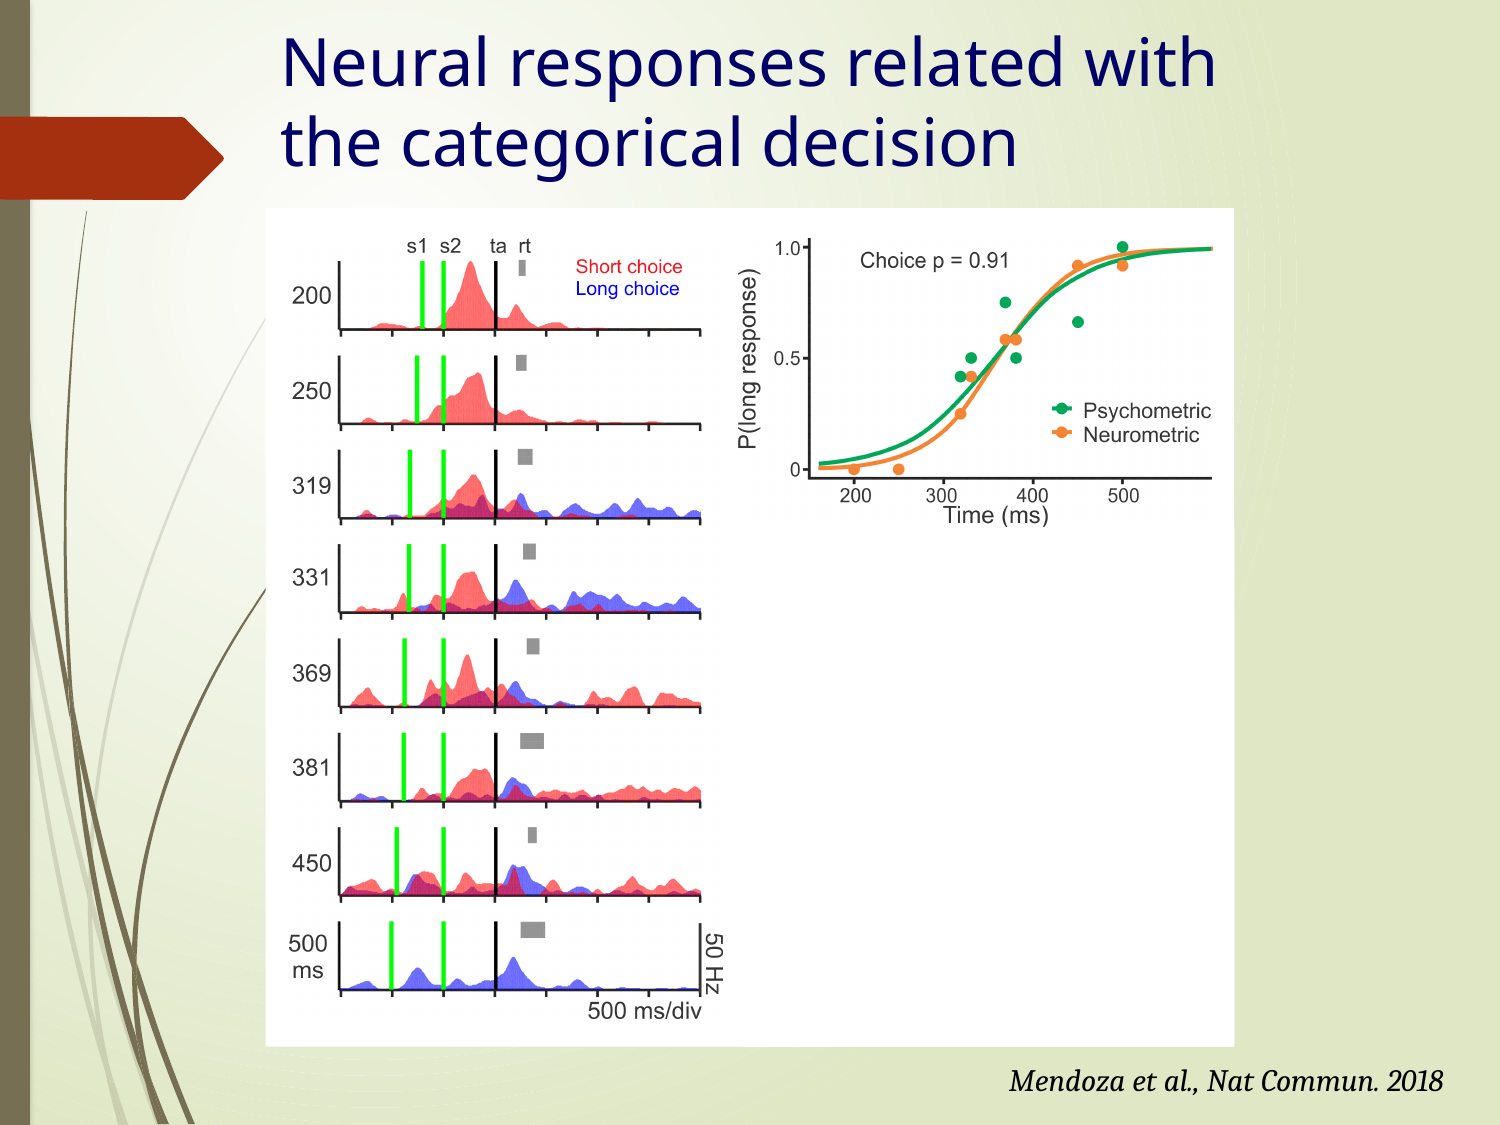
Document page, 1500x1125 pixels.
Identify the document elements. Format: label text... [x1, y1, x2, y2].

text_box Neural responses related with the categorical decision [265, 12, 1347, 223]
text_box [265, 207, 1235, 1047]
text_box Mendoza et al., Nat Commun. 2018 [950, 1052, 1459, 1105]
